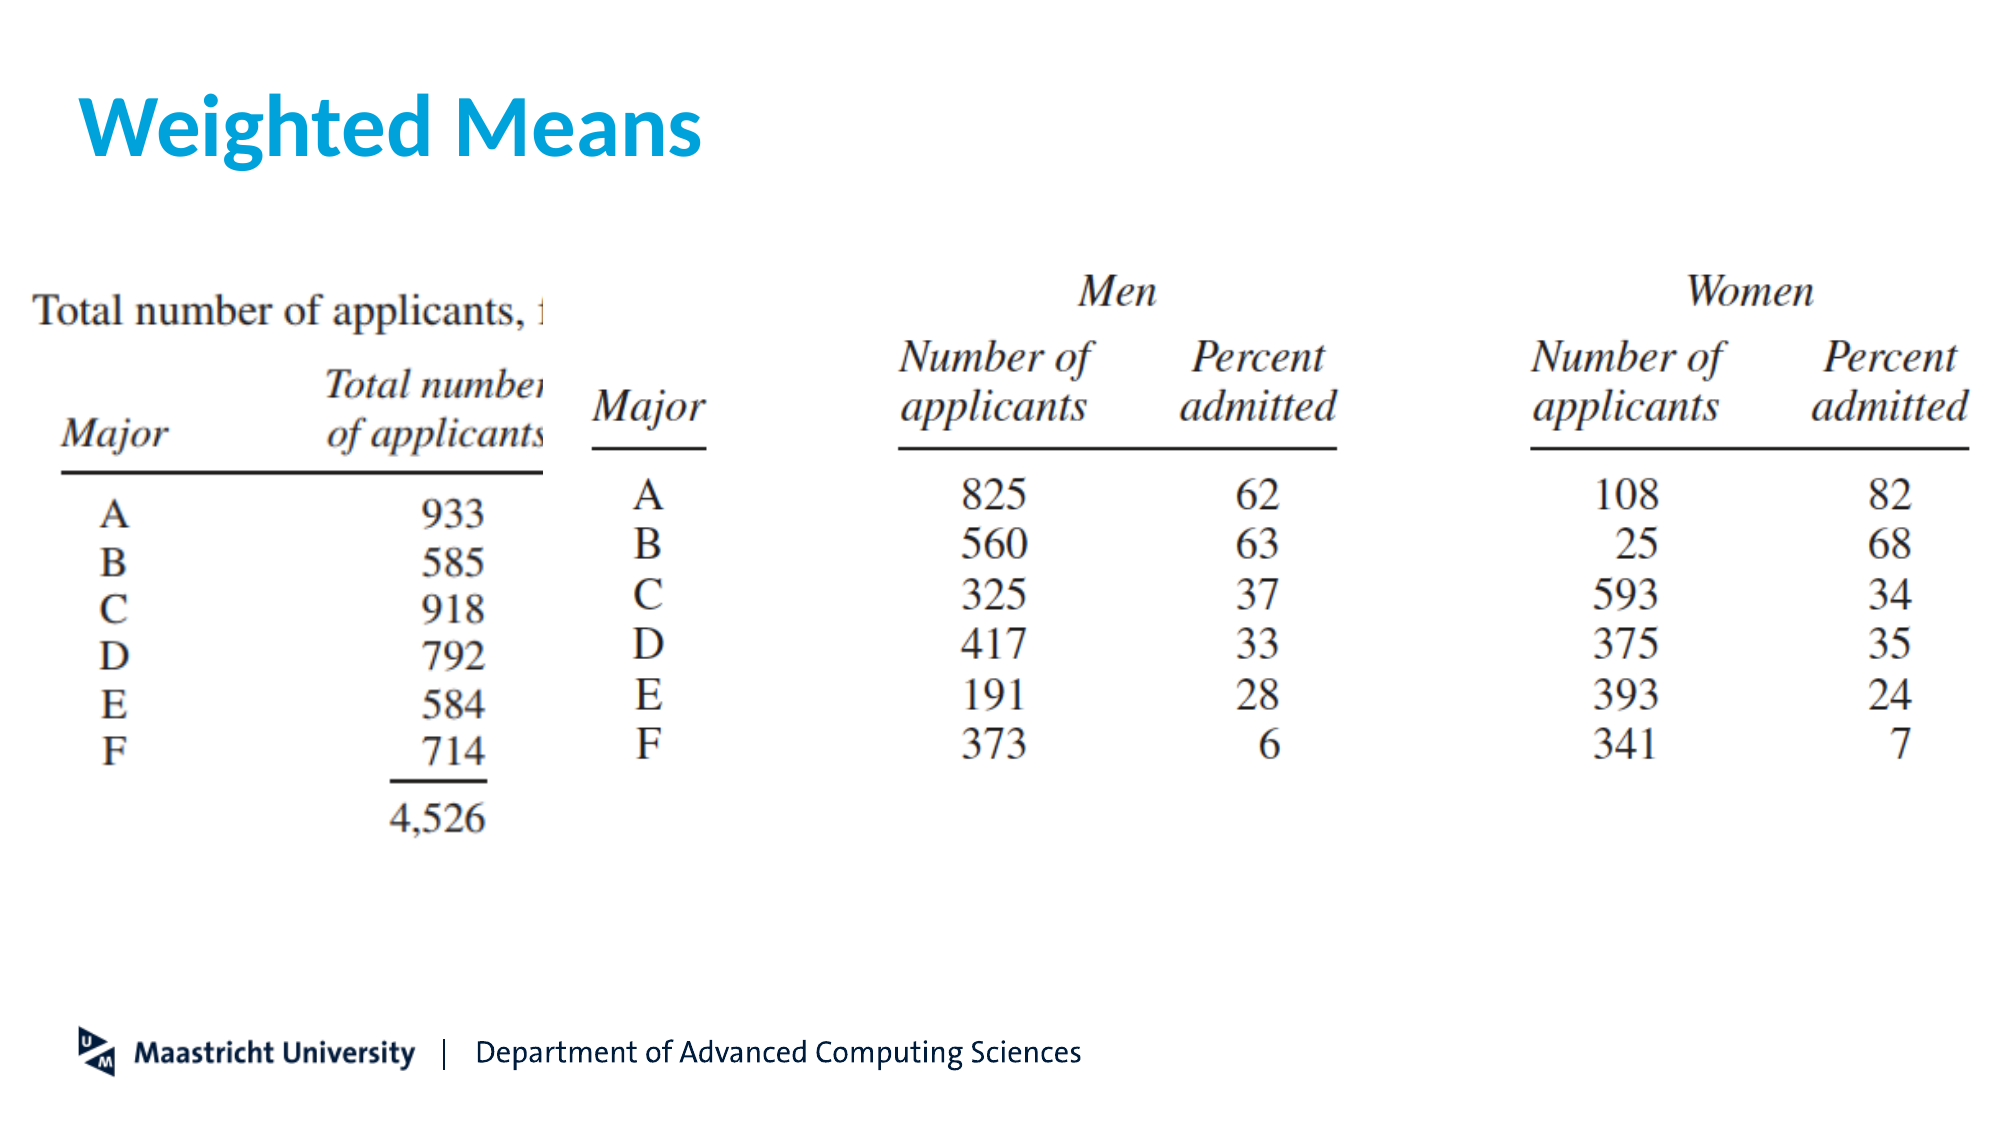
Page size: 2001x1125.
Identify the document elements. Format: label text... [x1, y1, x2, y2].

title Weighted Means [78, 67, 1900, 192]
picture [14, 251, 2000, 873]
